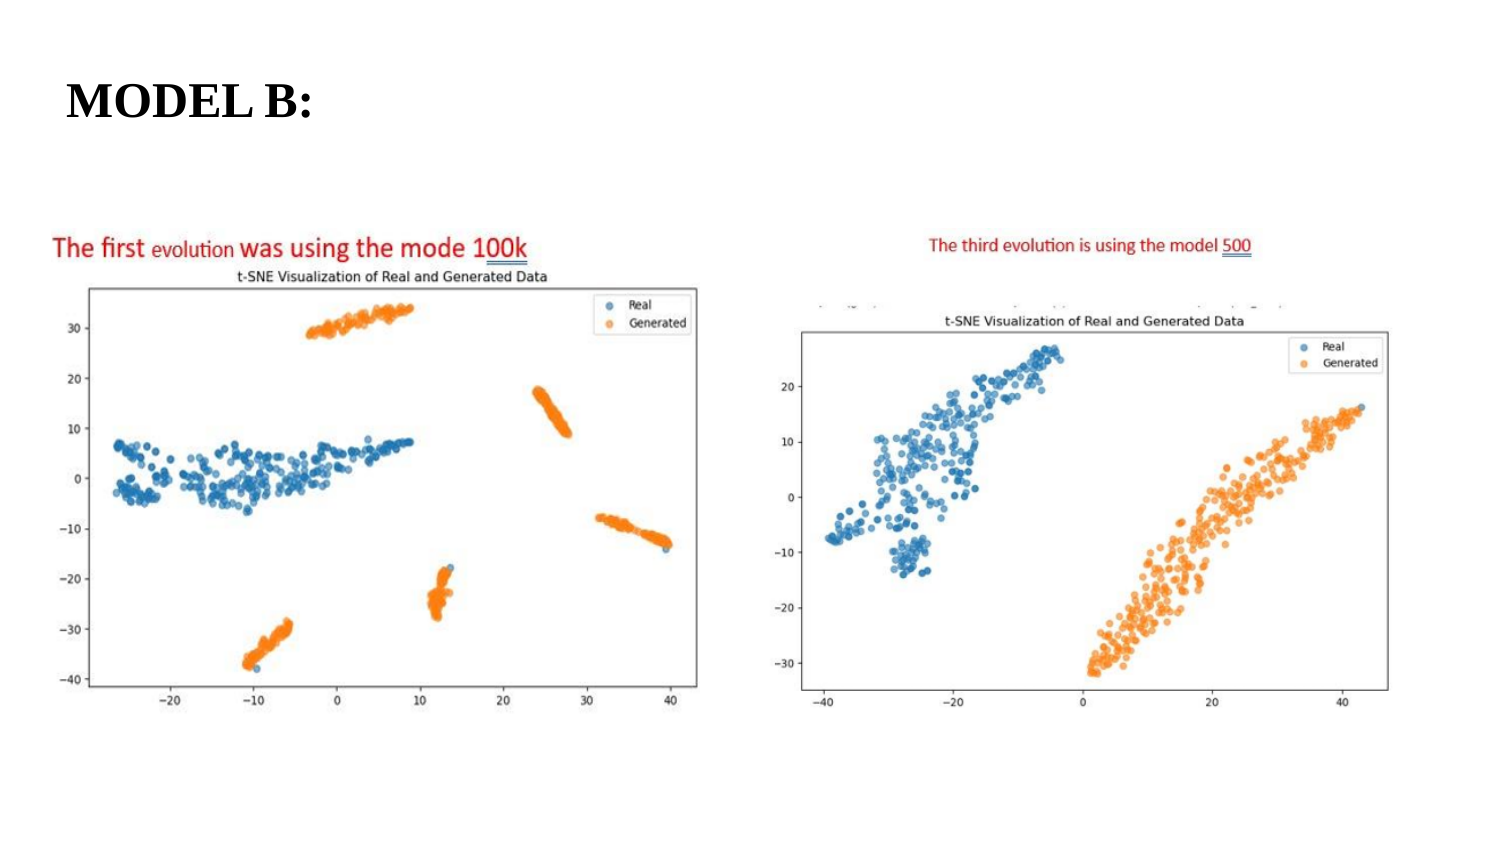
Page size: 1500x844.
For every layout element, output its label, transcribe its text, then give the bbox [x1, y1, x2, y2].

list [749, 228, 1415, 720]
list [50, 228, 716, 720]
title MODEL B: [51, 58, 1449, 144]
